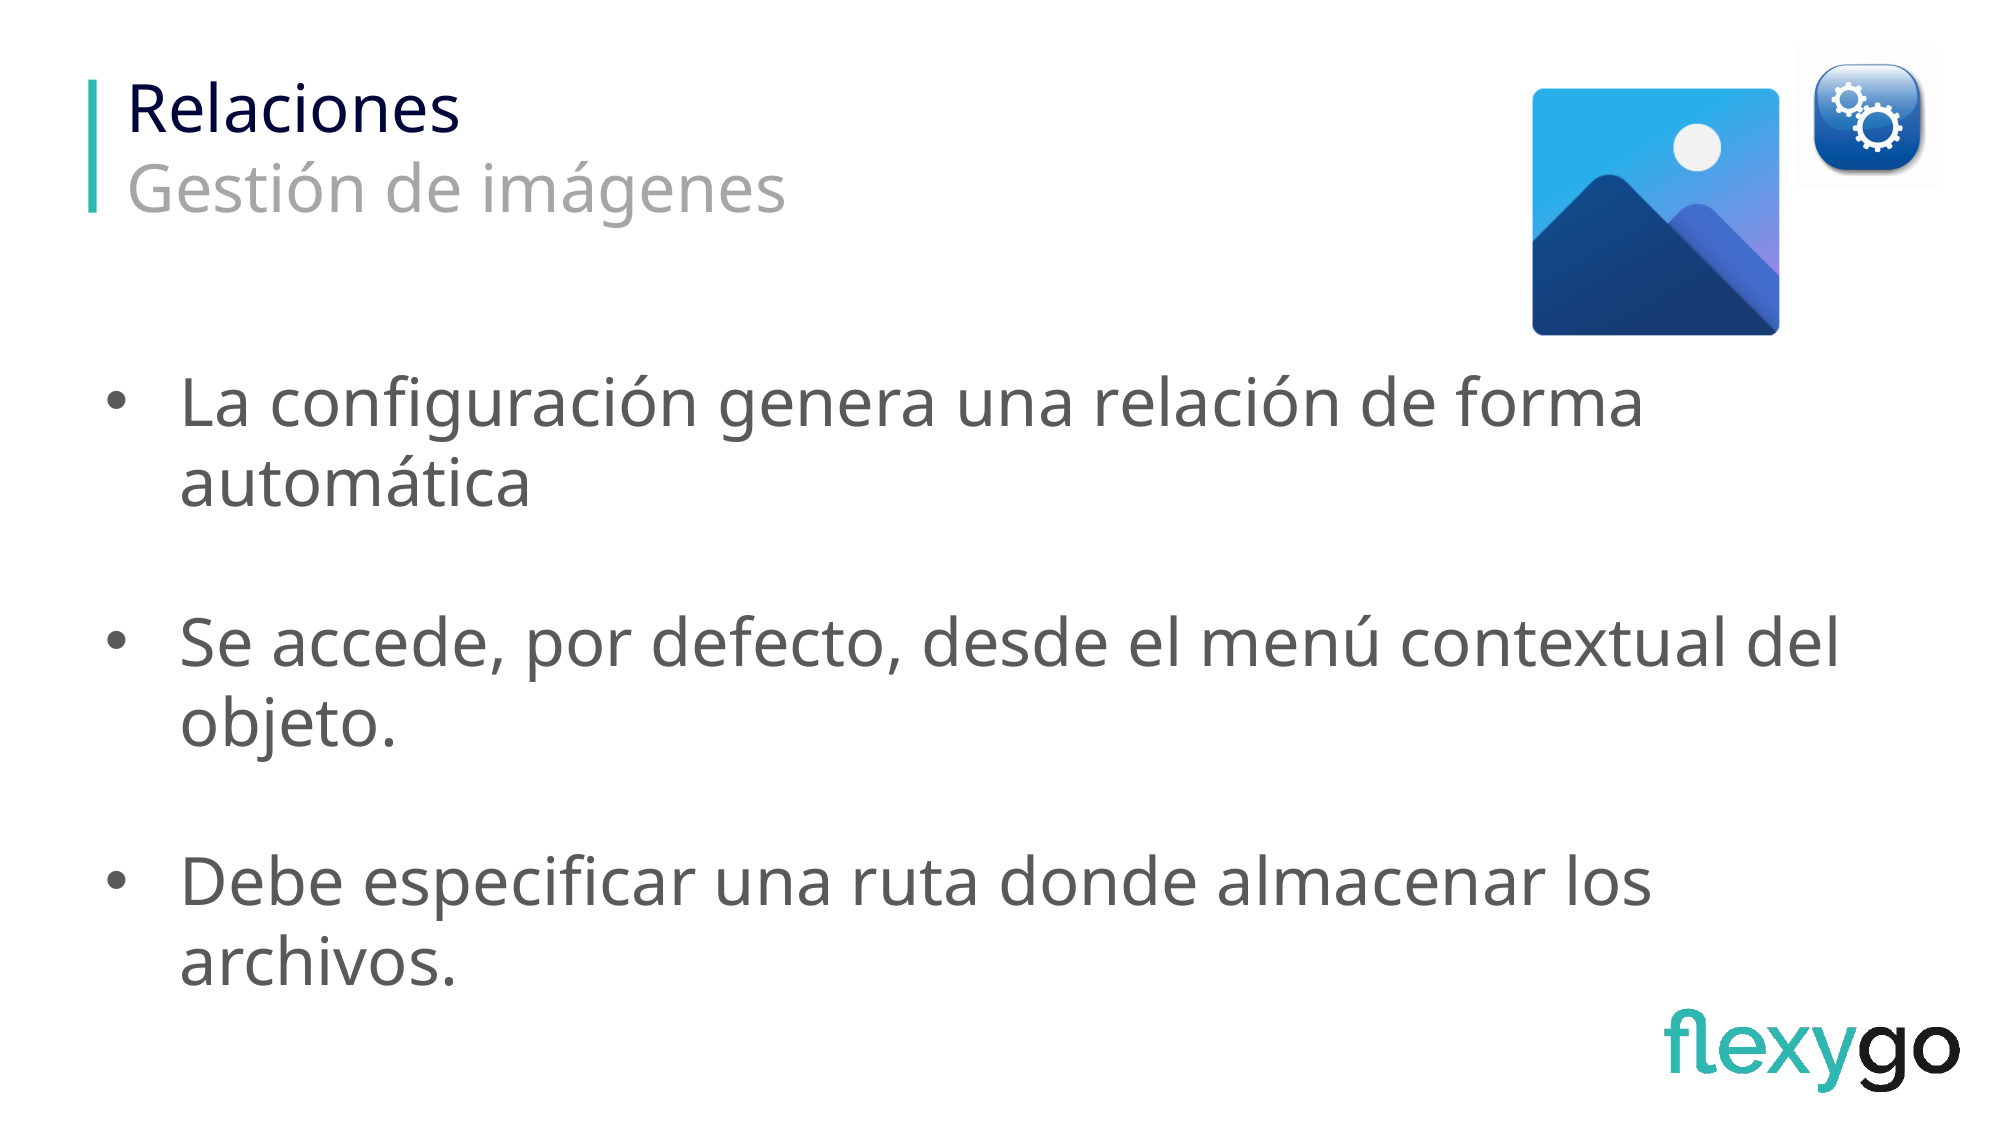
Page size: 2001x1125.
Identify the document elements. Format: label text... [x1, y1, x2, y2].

text_box [87, 79, 98, 214]
picture [1656, 997, 1969, 1098]
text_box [1515, 46, 1938, 353]
text_box La configuración genera una relación de forma automática Se accede, por defecto, desde el menú contextual del objeto. Debe especificar una ruta donde almacenar los archivos. [89, 352, 1911, 1007]
text_box Relaciones Gestión de imágenes [111, 58, 1343, 314]
